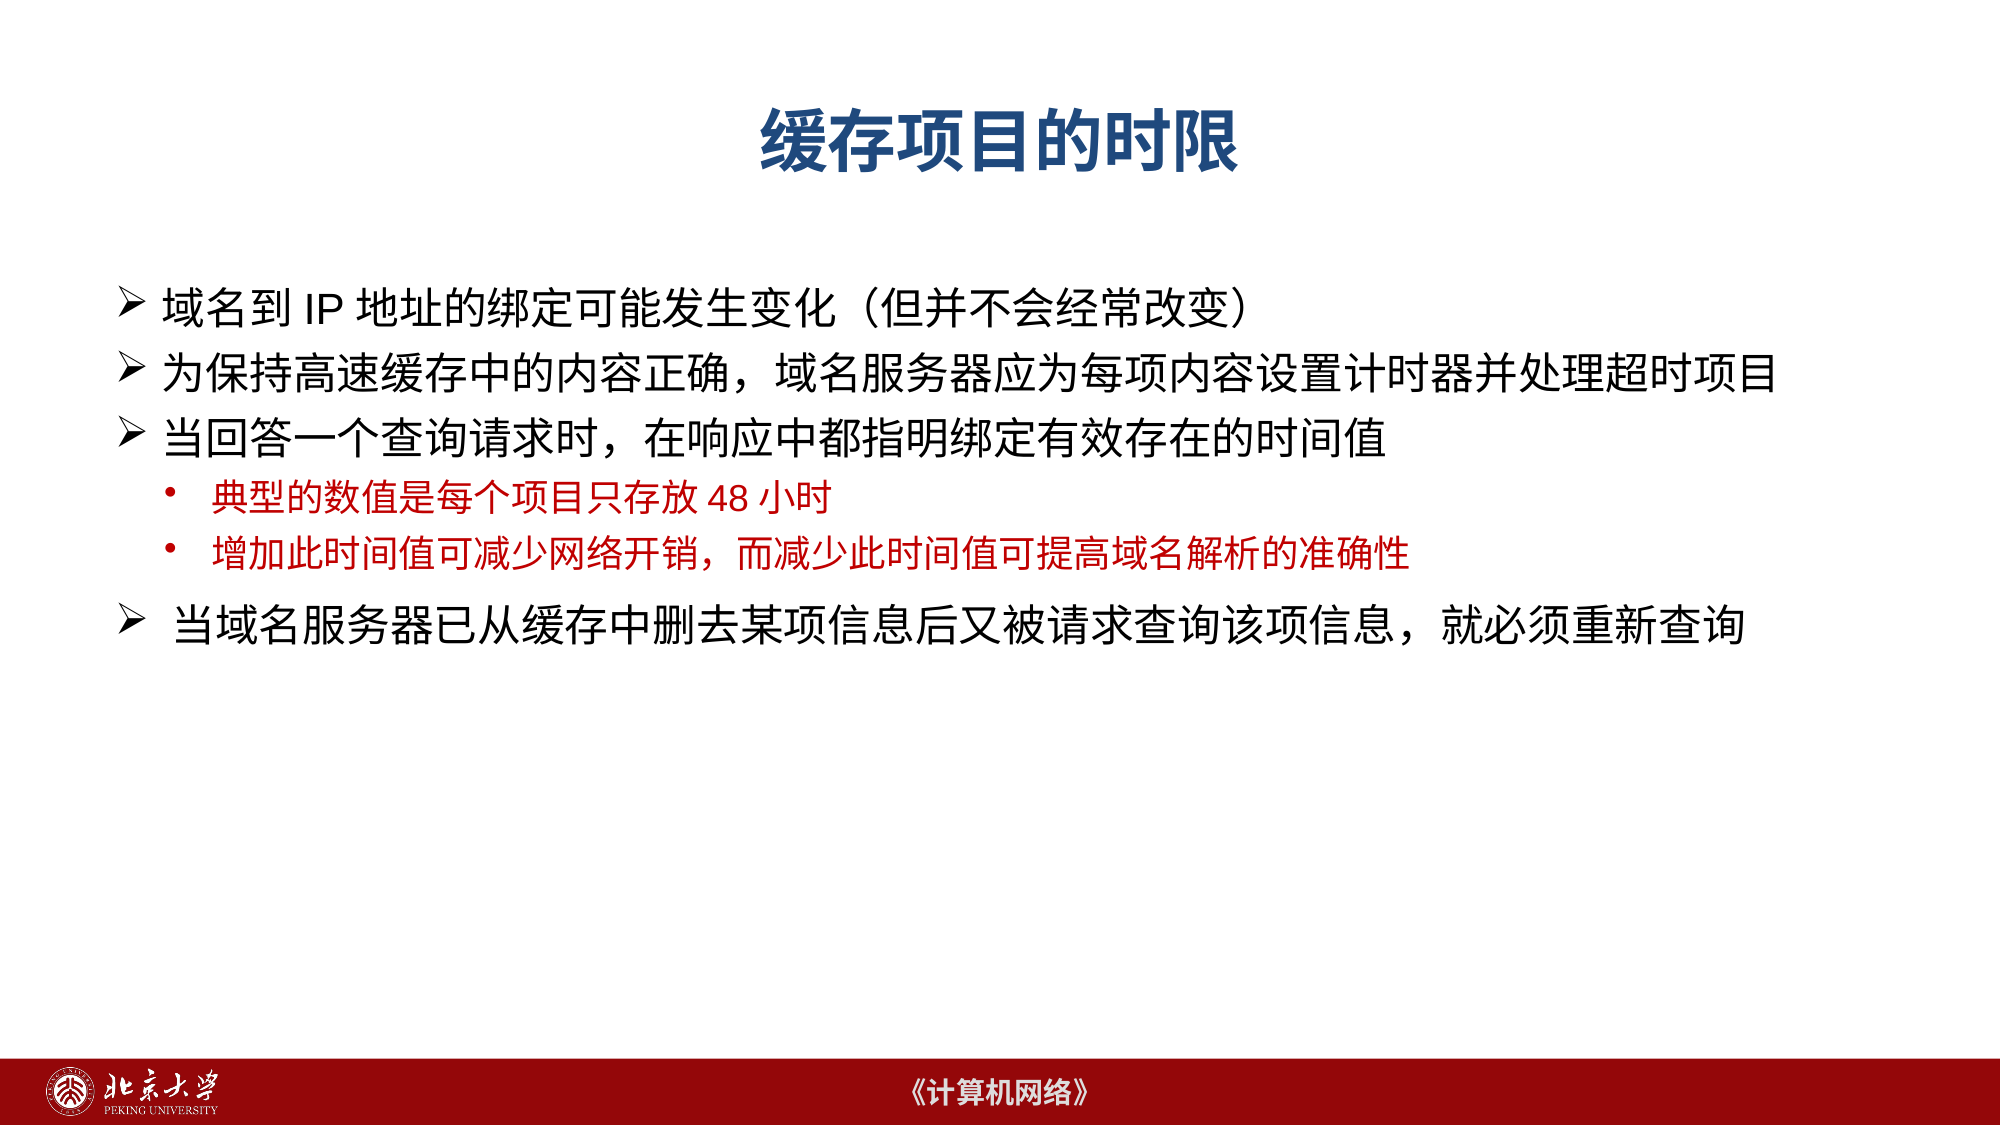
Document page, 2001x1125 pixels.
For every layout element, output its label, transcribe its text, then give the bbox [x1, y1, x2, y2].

list 域名到IP地址的绑定可能发生变化（但并不会经常改变） 为保持高速缓存中的内容正确，域名服务器应为每项内容设置计时器并处理超时项目 当回答一个查询请求时，在响应中都指明绑定有效存在的时间值 典型的数值是每个项目只存放48小时 增加此时间值可减少网络开销，而减少此时间值可提高域名解析的准确性 当域名服务器已从缓存中删去某项信息后又被请求查询该项信息，就必须重新查询 [99, 262, 1900, 1005]
title 缓存项目的时限 [99, 45, 1900, 233]
picture [46, 1067, 218, 1116]
